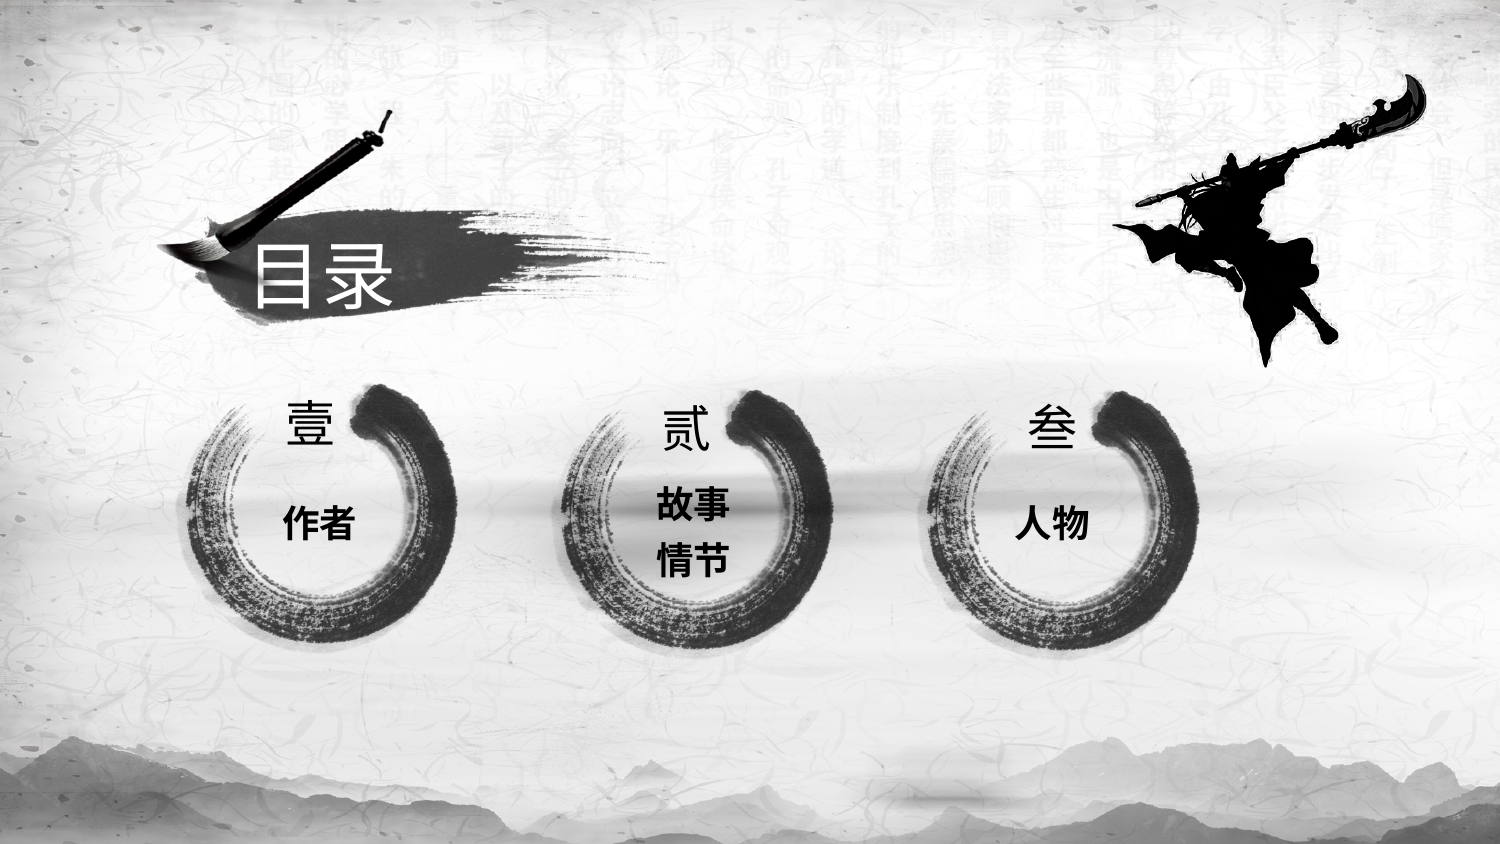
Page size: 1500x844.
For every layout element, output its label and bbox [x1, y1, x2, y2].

text_box [154, 161, 671, 356]
picture [0, 0, 1500, 844]
